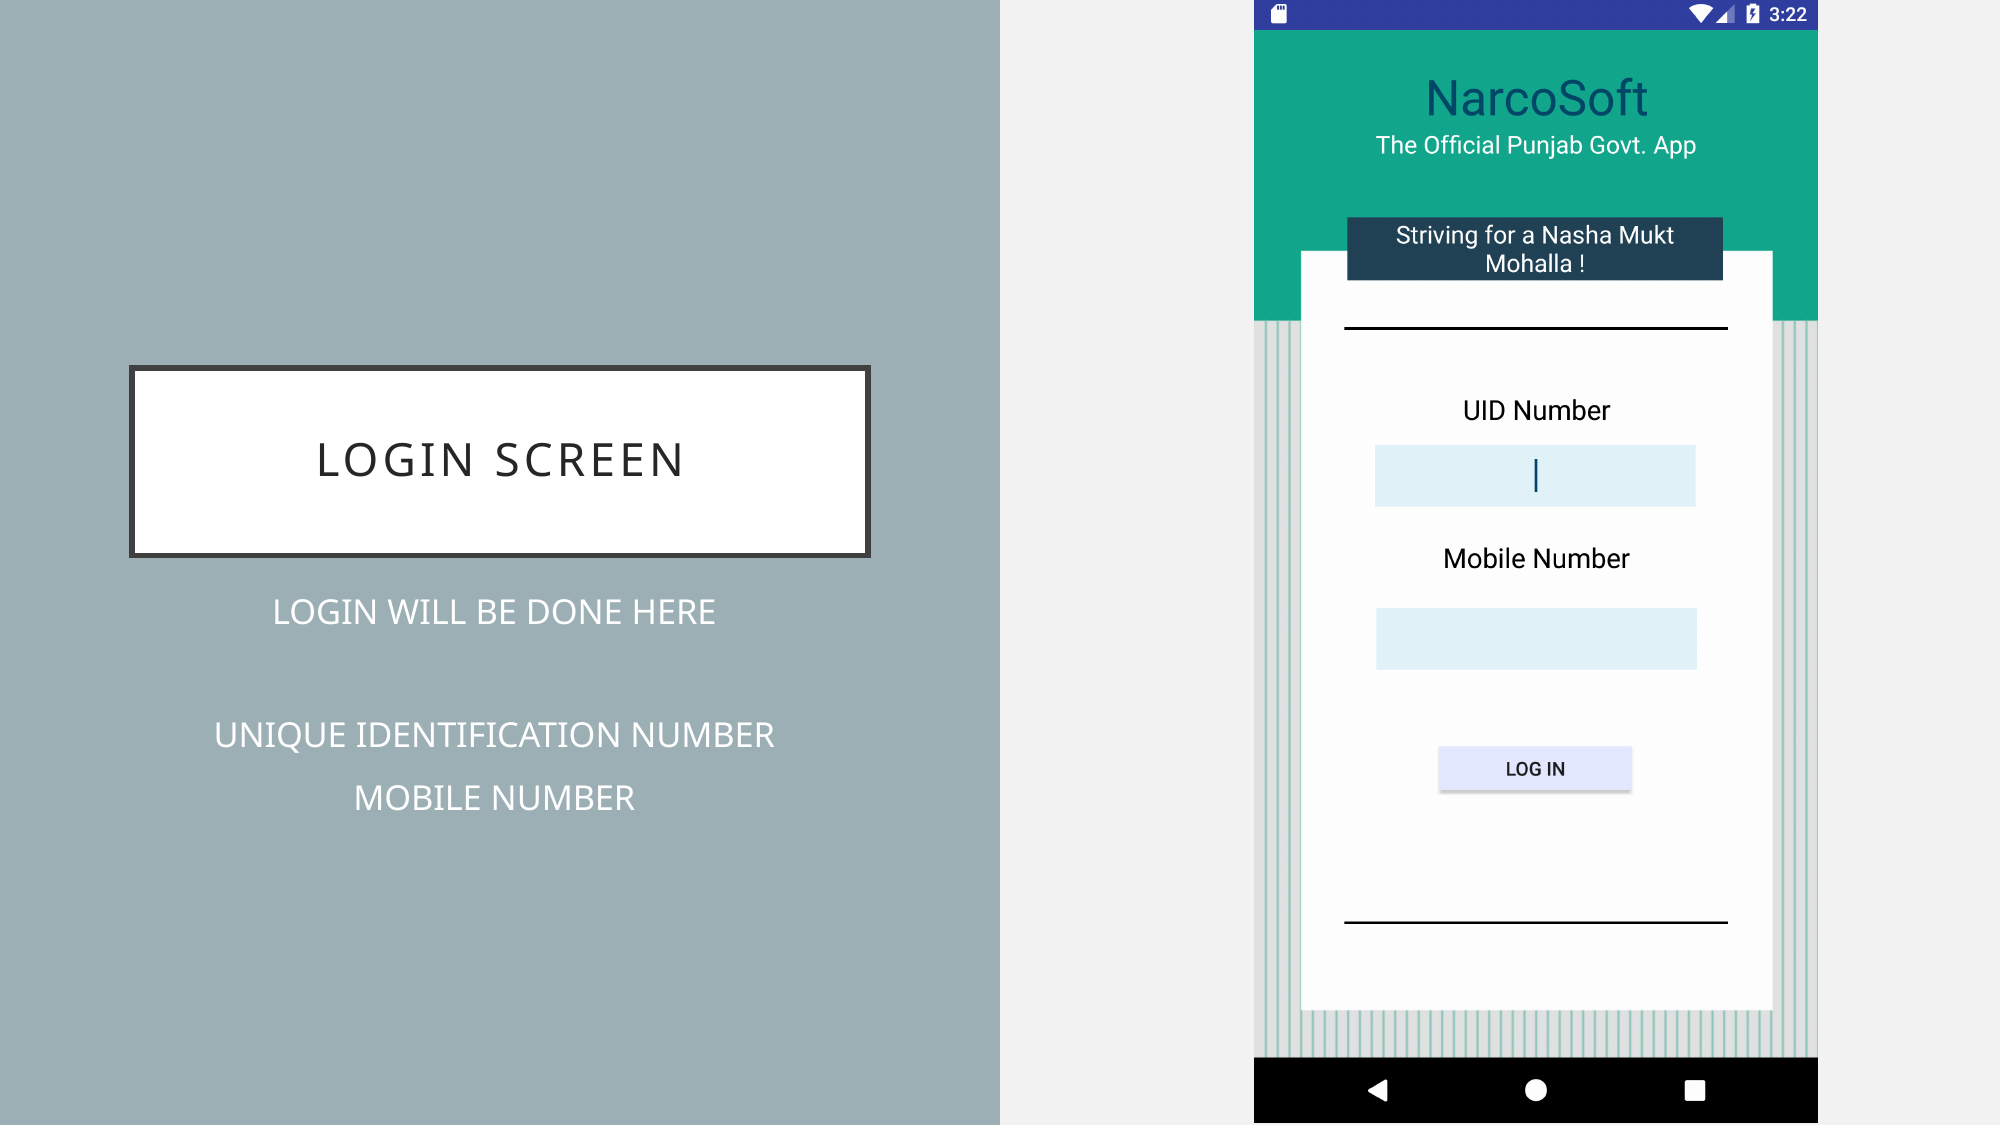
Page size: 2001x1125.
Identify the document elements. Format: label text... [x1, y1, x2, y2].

title Login screen [129, 365, 871, 558]
picture [1254, 0, 1818, 1123]
list LOGIN WILL BE DONE HERE UNIQUE IDENTIFICATION NUMBER MOBILE NUMBER [183, 582, 806, 943]
